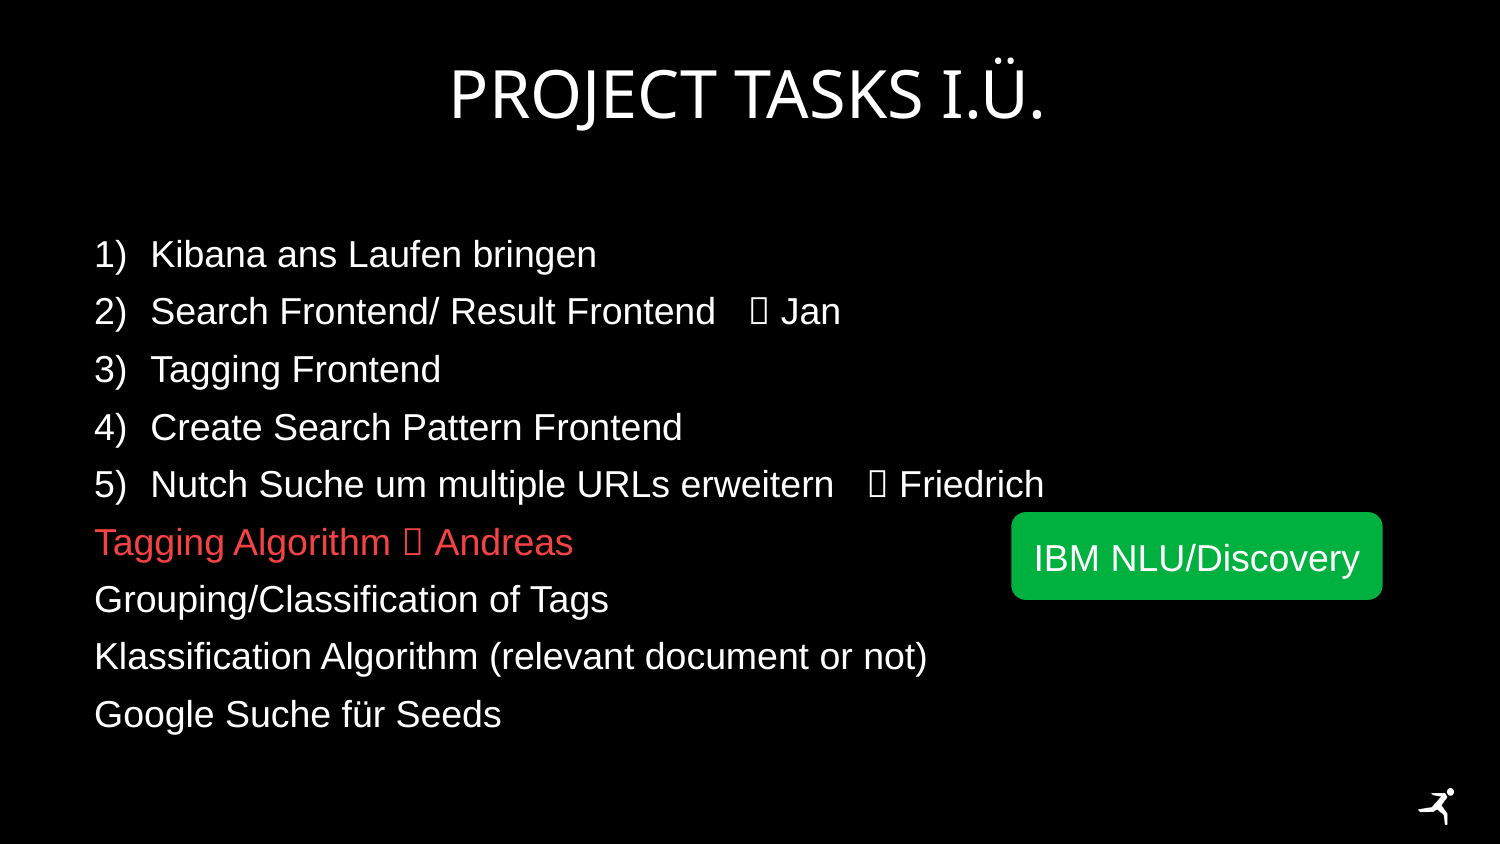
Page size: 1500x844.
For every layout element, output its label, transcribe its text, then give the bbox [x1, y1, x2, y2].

picture [1418, 788, 1454, 825]
text_box IBM NLU/Discovery [1010, 511, 1384, 601]
list Kibana ans Laufen bringen Search Frontend/ Result Frontend  Jan Tagging Frontend Create Search Pattern Frontend Nutch Suche um multiple URLs erweitern  Friedrich Tagging Algorithm  Andreas Grouping/Classification of Tags Klassification Algorithm (relevant document or not) Google Suche für Seeds [94, 229, 1402, 729]
title Project tasks I.Ü. [94, 66, 1402, 111]
